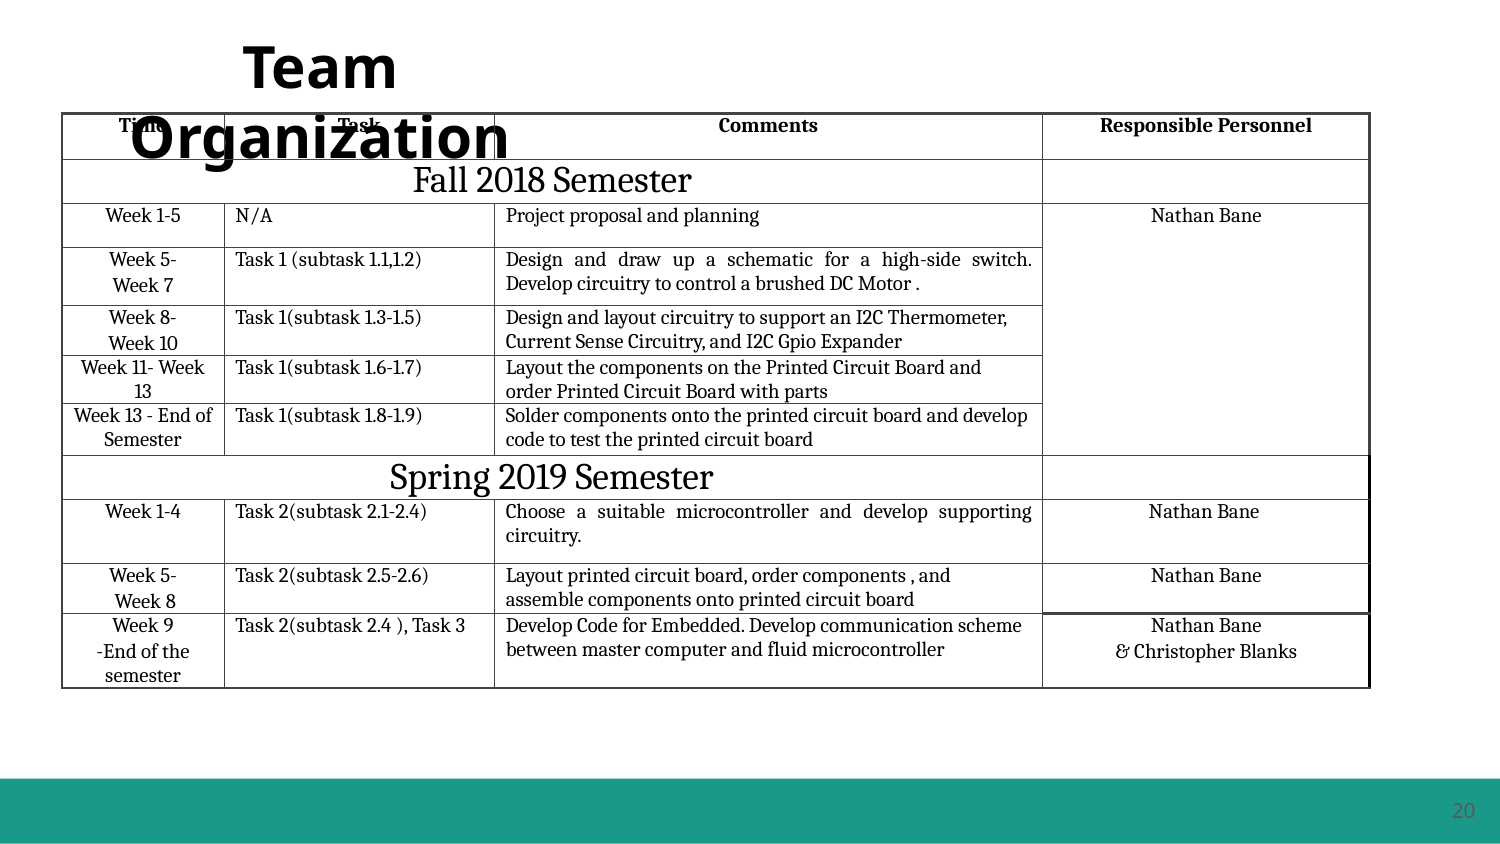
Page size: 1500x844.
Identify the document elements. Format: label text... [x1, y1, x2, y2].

table_cell Task 1(subtask 1.3-1.5) [225, 306, 494, 355]
table_cell Week 5- Week 7 [63, 248, 224, 305]
table_cell Design and layout circuitry to support an I2C Thermometer, Current Sense Circuitry, and I2C Gpio Expander [495, 306, 1042, 355]
table_cell Spring 2019 Semester [63, 456, 1042, 499]
table_cell Task 1(subtask 1.6-1.7) [225, 356, 494, 403]
table_cell Choose a suitable microcontroller and develop supporting circuitry. [495, 500, 1042, 563]
table_cell Task 1 (subtask 1.1,1.2) [225, 248, 494, 305]
table_cell Nathan Bane [1043, 204, 1368, 455]
text_box [0, 778, 1500, 844]
title Team Organization [29, 14, 612, 103]
table_header Comments [495, 115, 1042, 159]
table_cell Week 11- Week 13 [63, 356, 224, 403]
table_cell Task 1(subtask 1.8-1.9) [225, 404, 494, 455]
table_cell [1043, 160, 1368, 203]
table_cell [1043, 456, 1368, 499]
table_header Task [225, 115, 494, 159]
table_cell N/A [225, 204, 494, 247]
table_cell Week 5- Week 8 [63, 564, 224, 613]
table_header Time [63, 115, 224, 159]
table_cell Nathan Bane & Christopher Blanks [1043, 615, 1368, 687]
table_cell Layout the components on the Printed Circuit Board and order Printed Circuit Board with parts [495, 356, 1042, 403]
table_cell Task 2(subtask 2.1-2.4) [225, 500, 494, 563]
table_cell Week 8- Week 10 [63, 306, 224, 355]
table_cell Nathan Bane [1043, 564, 1368, 612]
table_cell Week 1-5 [63, 204, 224, 247]
table_cell Design and draw up a schematic for a high-side switch. Develop circuitry to control a brushed DC Motor . [495, 248, 1042, 305]
slide_number ‹#› [1400, 779, 1491, 844]
table_cell Week 13 - End of Semester [63, 404, 224, 455]
table_cell Fall 2018 Semester [63, 160, 1042, 203]
table_cell Task 2(subtask 2.5-2.6) [225, 564, 494, 613]
table_cell Layout printed circuit board, order components , and assemble components onto printed circuit board [495, 564, 1042, 613]
table_cell Task 2(subtask 2.4 ), Task 3 [225, 614, 494, 687]
table_cell Week 1-4 [63, 500, 224, 563]
table_cell Nathan Bane [1043, 500, 1368, 563]
table_cell Project proposal and planning [495, 204, 1042, 247]
table_cell Solder components onto the printed circuit board and develop code to test the printed circuit board [495, 404, 1042, 455]
table_cell Week 9 -End of the semester [63, 614, 224, 687]
table_header Responsible Personnel [1043, 115, 1368, 159]
table_cell Develop Code for Embedded. Develop communication scheme between master computer and fluid microcontroller [495, 614, 1042, 687]
